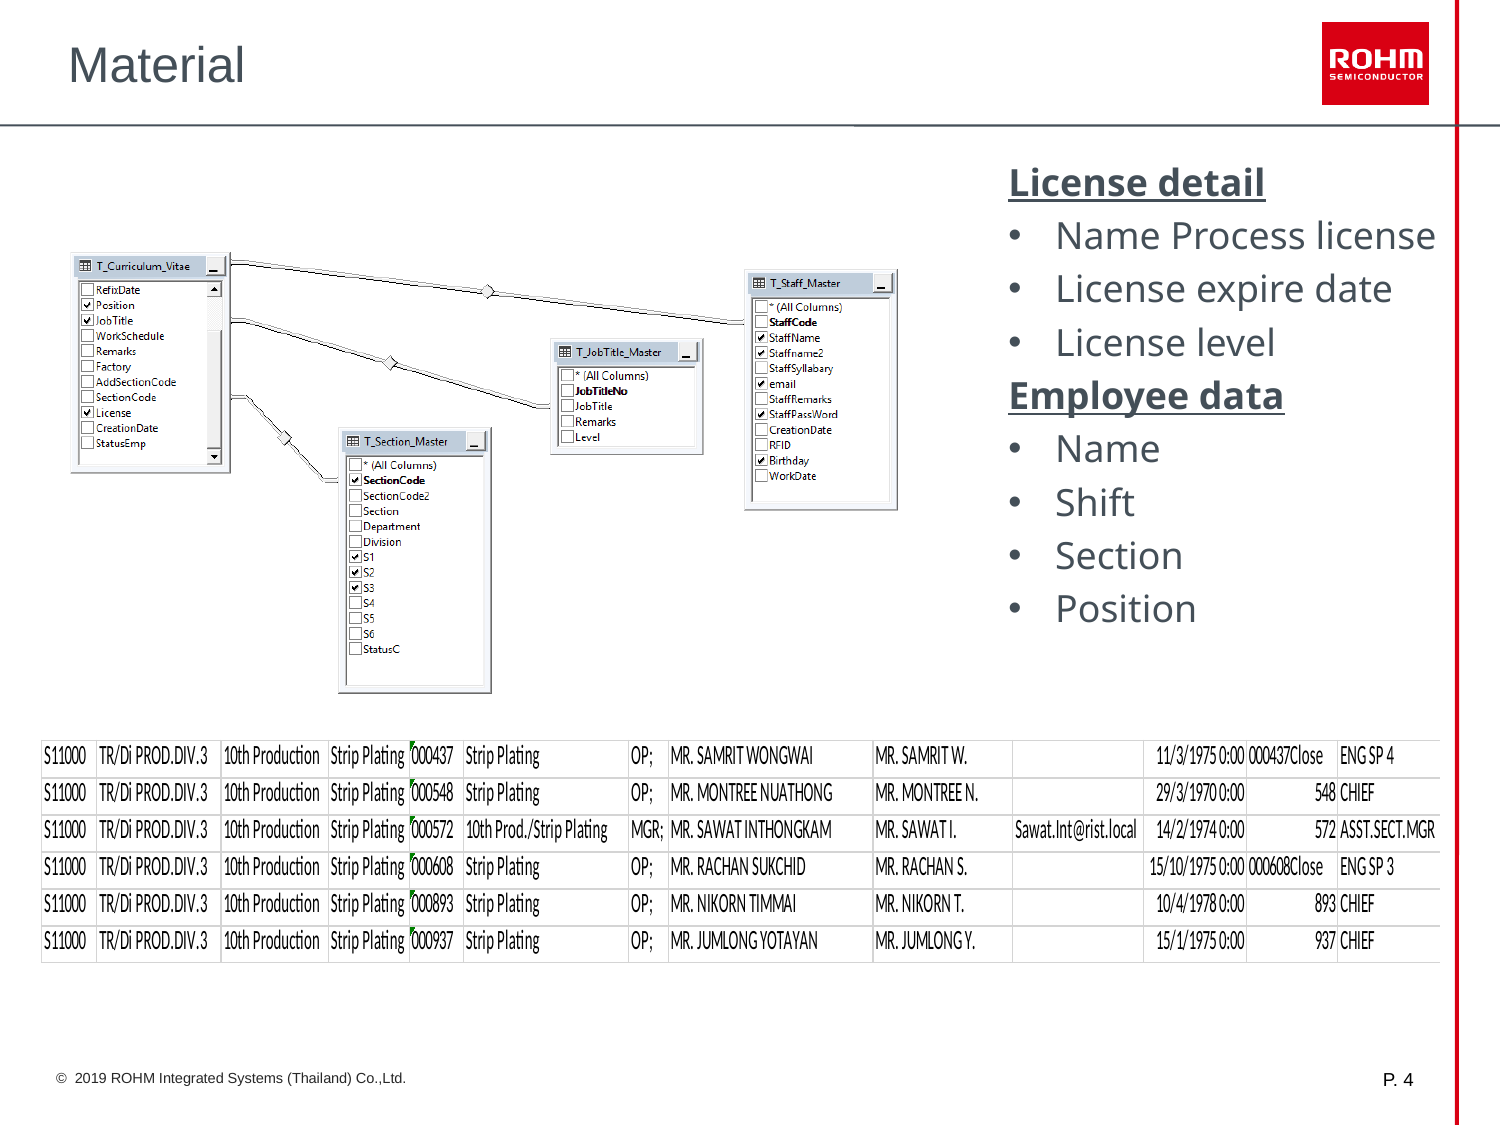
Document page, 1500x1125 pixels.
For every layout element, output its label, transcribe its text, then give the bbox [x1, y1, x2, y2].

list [52, 231, 988, 707]
text_box License detail Name Process license License expire date License level Employee data Name Shift Section Position [993, 151, 1452, 638]
picture [1322, 22, 1429, 105]
title Material [52, 7, 1317, 119]
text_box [41, 739, 1442, 965]
